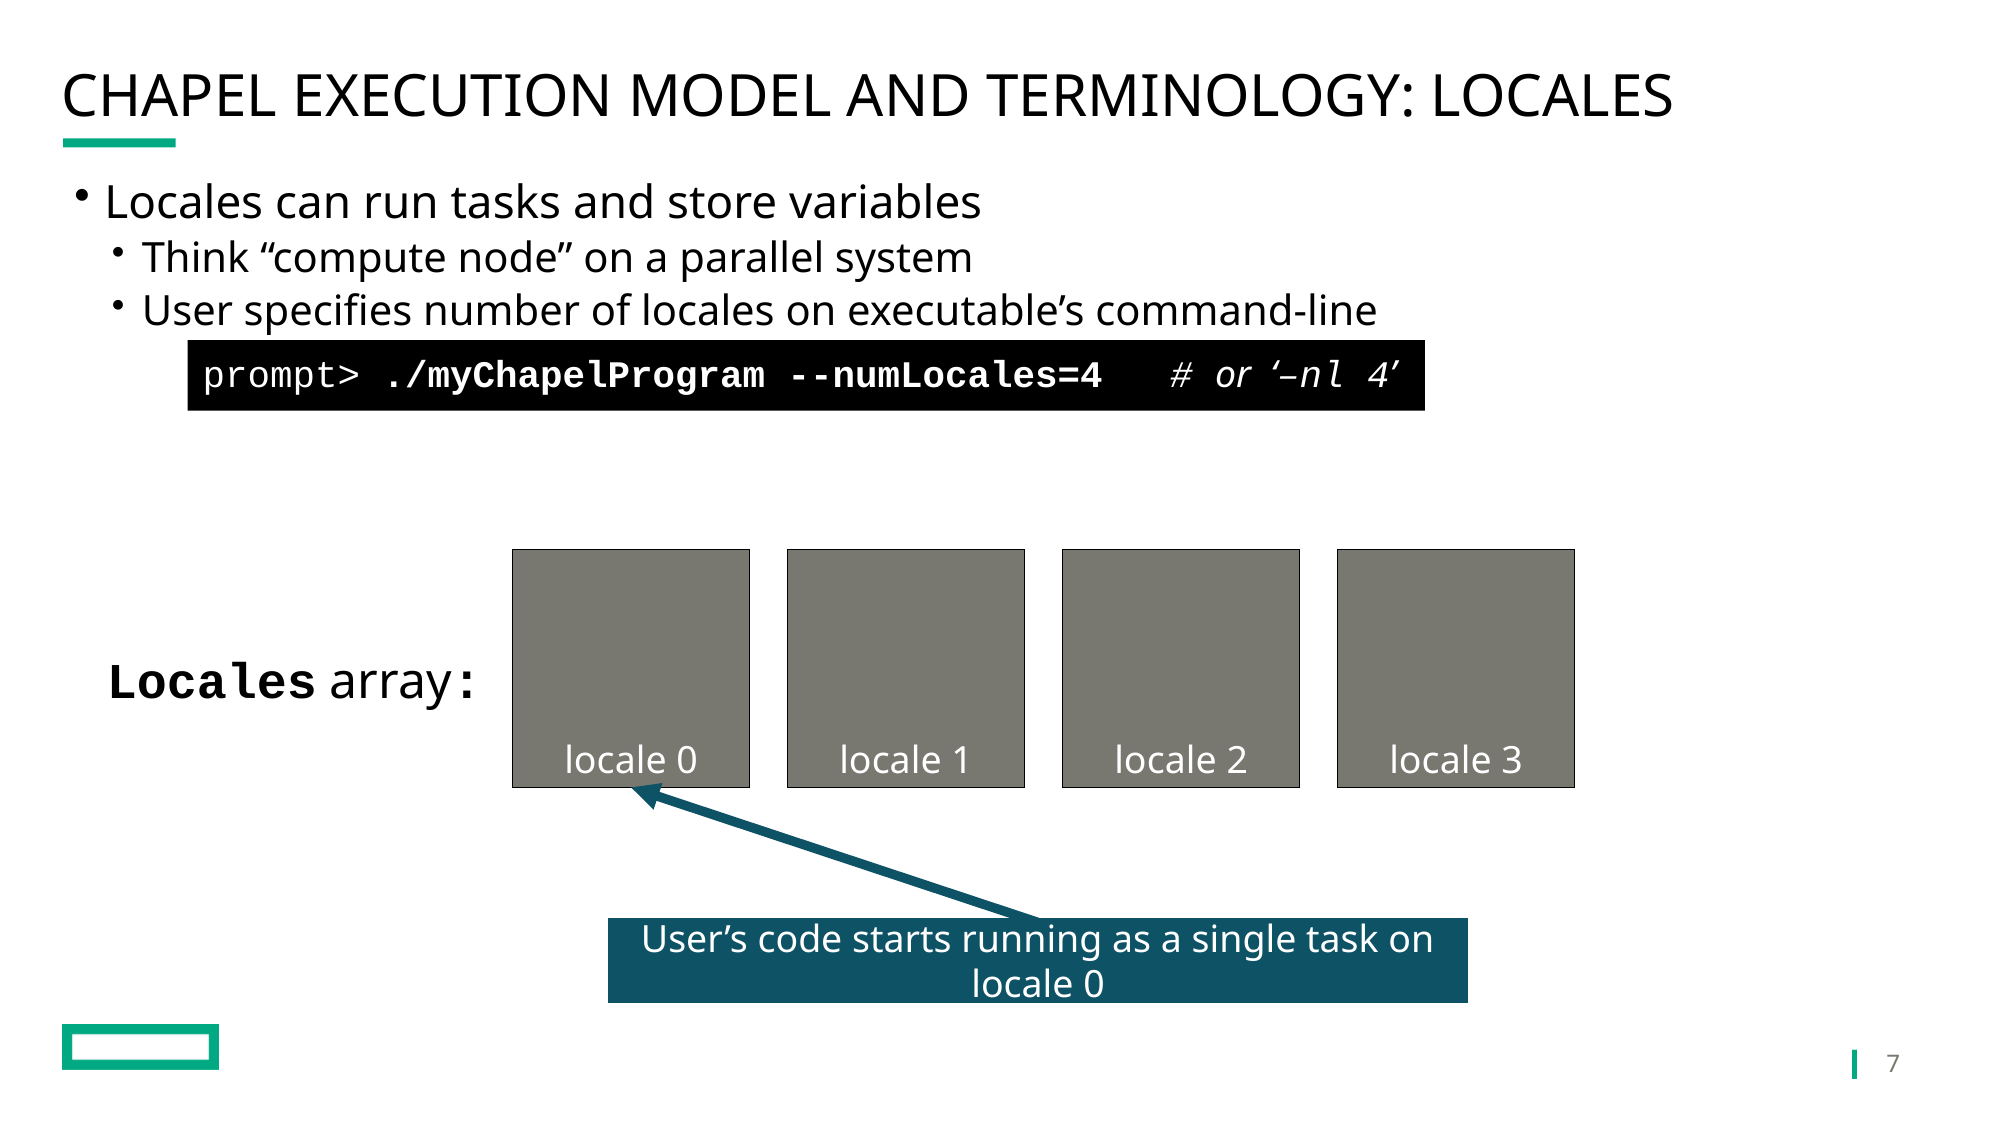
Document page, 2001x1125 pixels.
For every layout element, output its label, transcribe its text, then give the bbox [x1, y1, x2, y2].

picture [1852, 1043, 1857, 1079]
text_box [102, 549, 1575, 788]
list Locales can run tasks and store variables Think “compute node” on a parallel system User specifies number of locales on executable’s command-line [55, 159, 1955, 1005]
title Chapel Execution Model and Terminology: Locales [42, 60, 1927, 135]
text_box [612, 787, 1464, 999]
text_box prompt> ./myChapelProgram --numLocales=4 # or ‘–nl 4’ [187, 340, 1425, 411]
slide_number 7 [1837, 1033, 1950, 1094]
picture [62, 1024, 219, 1070]
